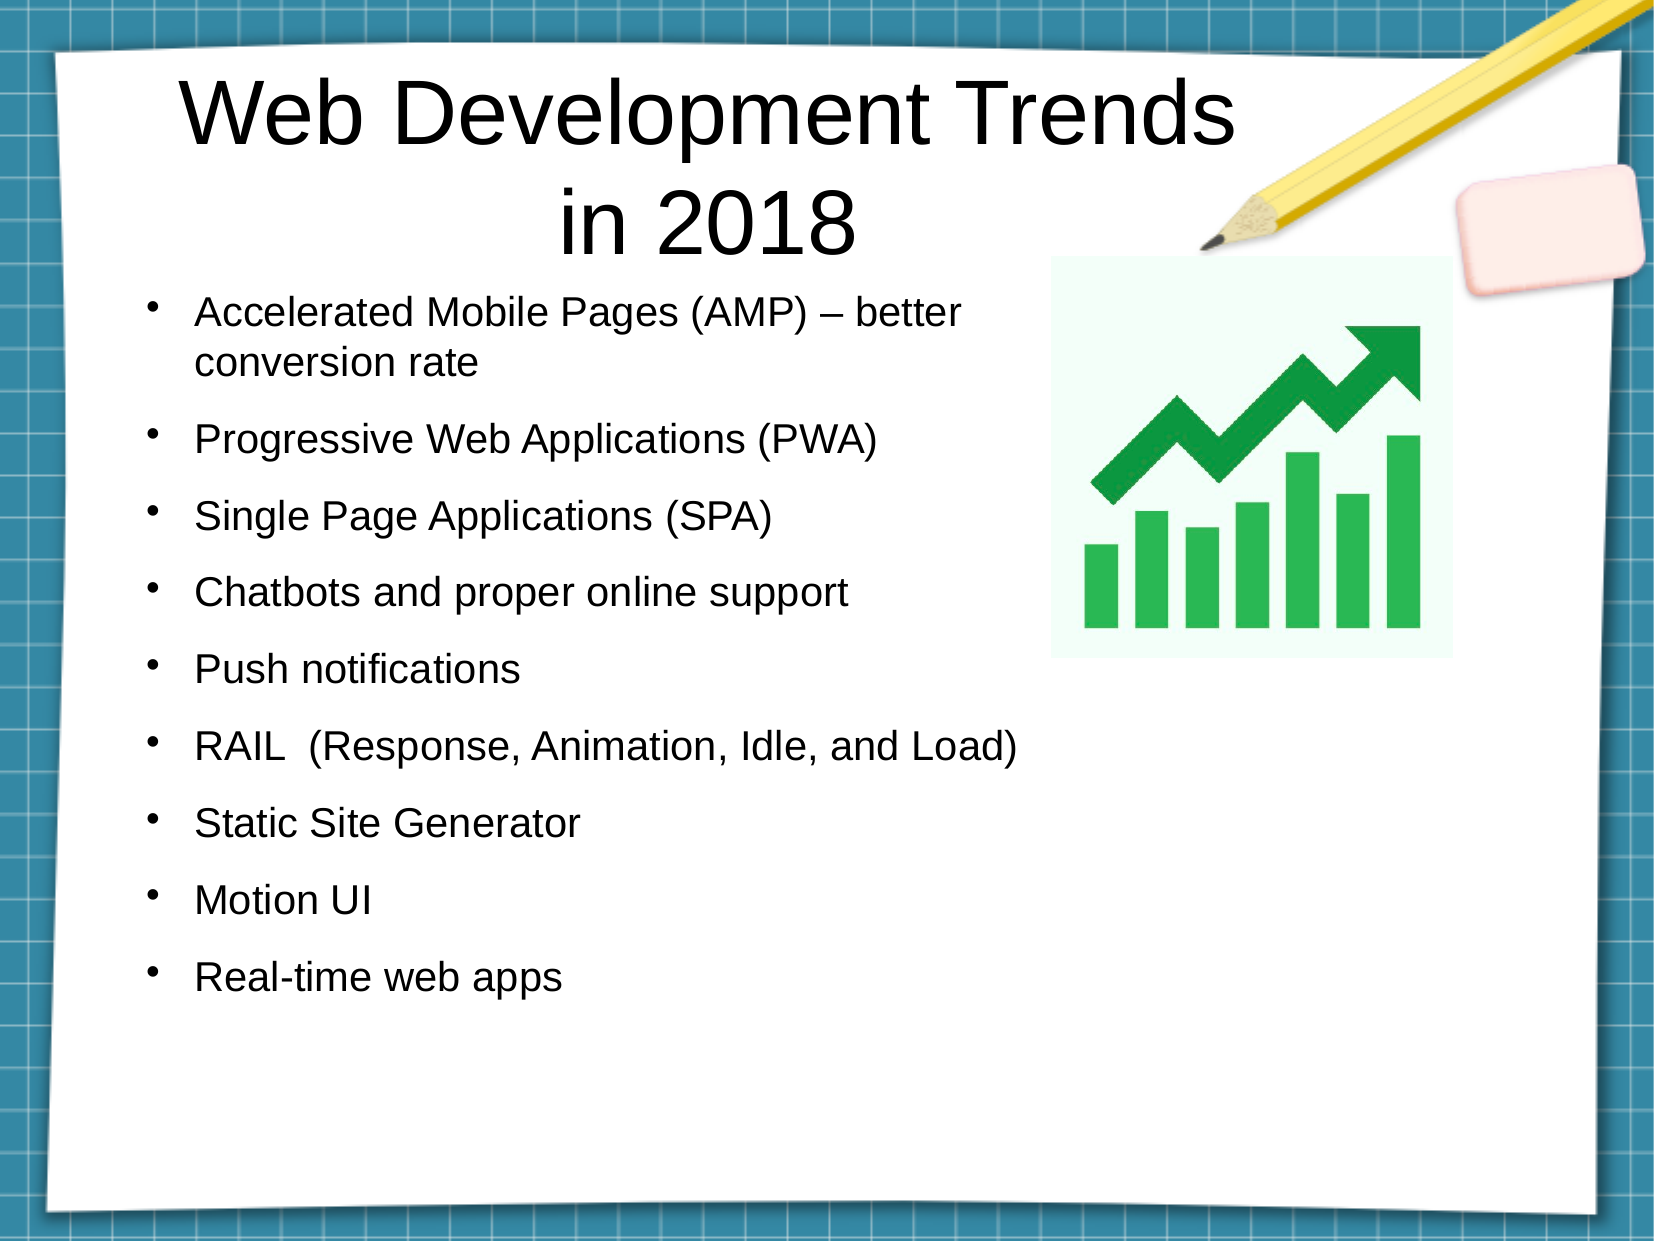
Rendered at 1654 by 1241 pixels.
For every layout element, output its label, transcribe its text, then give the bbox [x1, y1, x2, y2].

picture [0, 0, 1654, 1241]
text_box Web Development Trends in 2018 [141, 58, 1276, 266]
text_box Accelerated Mobile Pages (AMP) – better conversion rate Progressive Web Applications (PWA) Single Page Applications (SPA) Chatbots and proper online support Push notifications RAIL (Response, Animation, Idle, and Load) Static Site Generator Motion UI Real-time web apps [129, 284, 1052, 1004]
